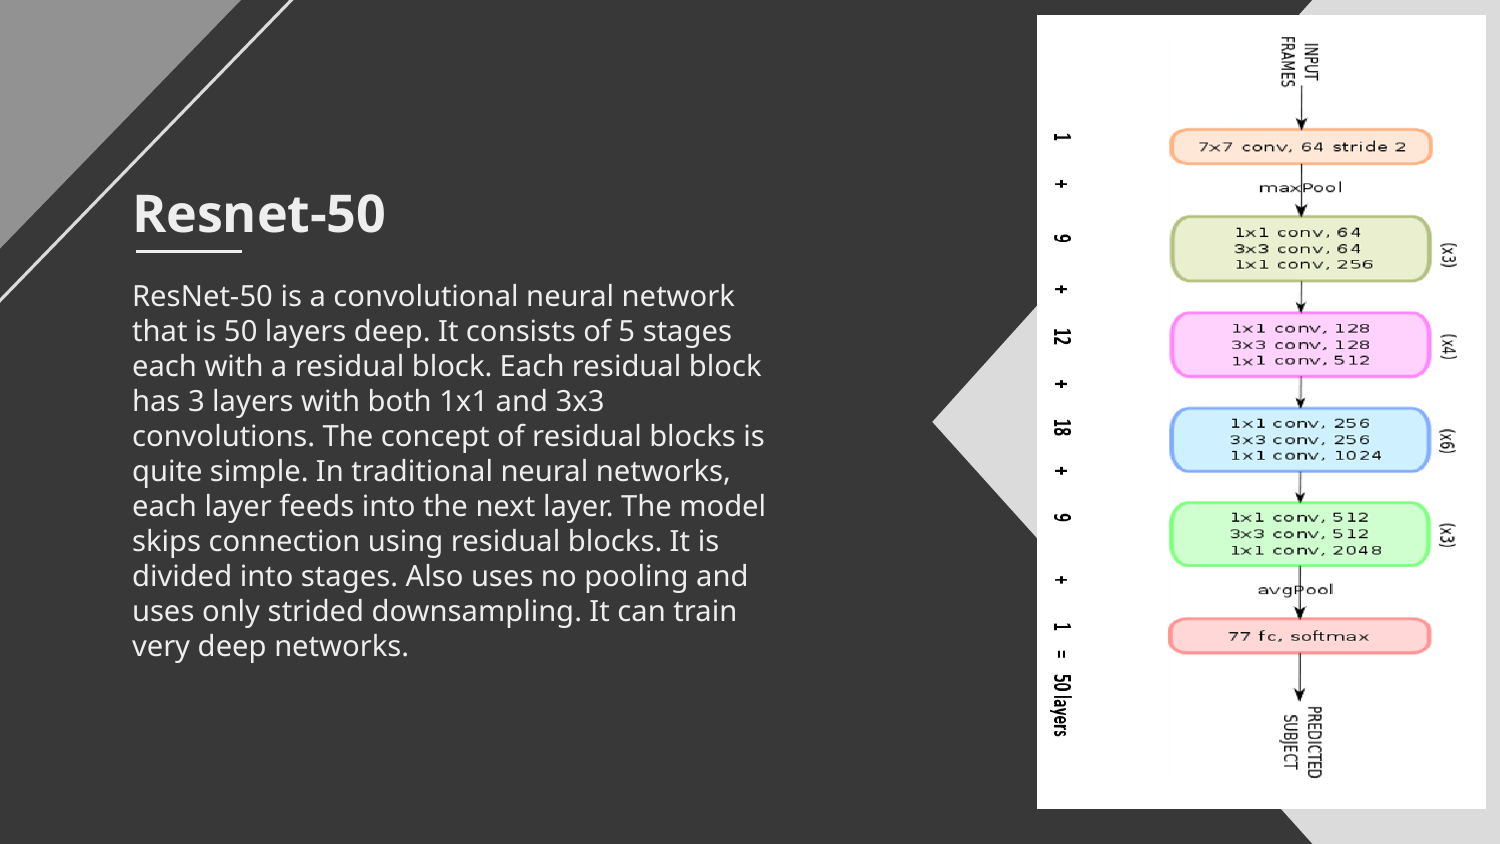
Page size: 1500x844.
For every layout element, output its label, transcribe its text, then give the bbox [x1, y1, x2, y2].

list ResNet-50 is a convolutional neural network that is 50 layers deep. It consists of 5 stages each with a residual block. Each residual block has 3 layers with both 1x1 and 3x3 convolutions. The concept of residual blocks is quite simple. In traditional neural networks, each layer feeds into the next layer. The model skips connection using residual blocks. It is divided into stages. Also uses no pooling and uses only strided downsampling. It can train very deep networks. [116, 262, 791, 644]
title Resnet-50 [116, 165, 791, 252]
picture [1037, 14, 1486, 810]
